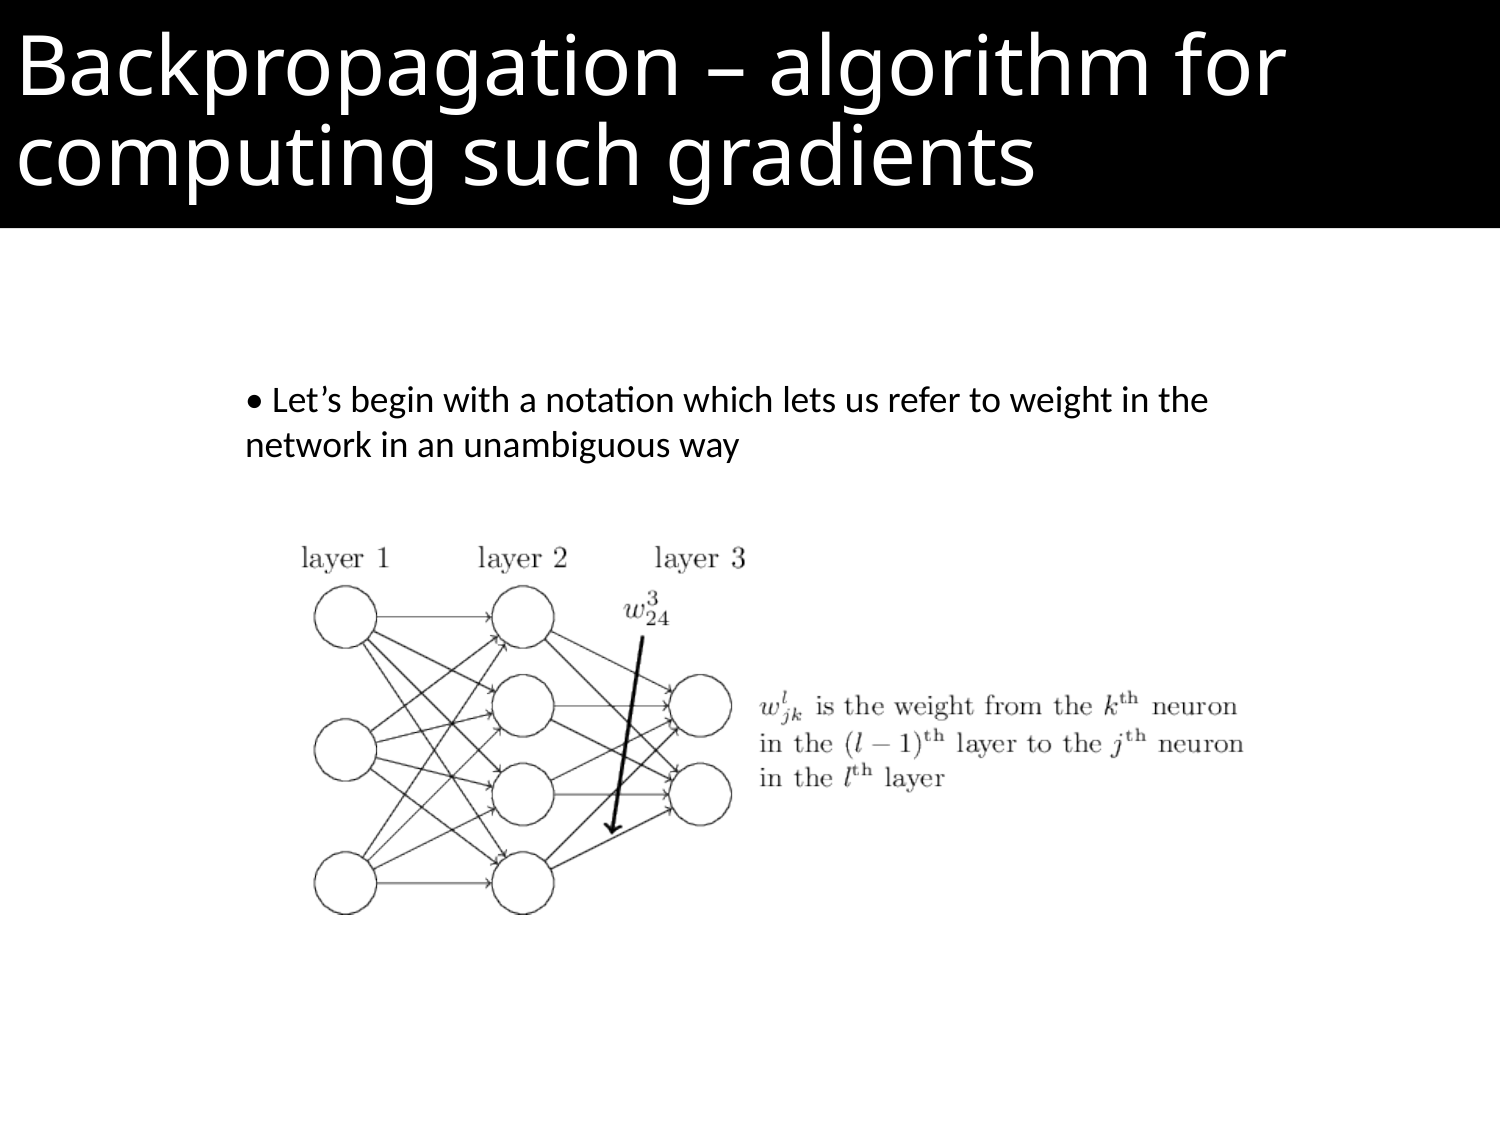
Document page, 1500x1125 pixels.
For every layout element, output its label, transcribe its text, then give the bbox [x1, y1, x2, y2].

text_box • Let’s begin with a notation which lets us refer to weight in the network in an unambiguous way [230, 367, 1270, 473]
picture [290, 535, 1255, 916]
title Backpropagation – algorithm for computing such gradients [0, 0, 1500, 229]
